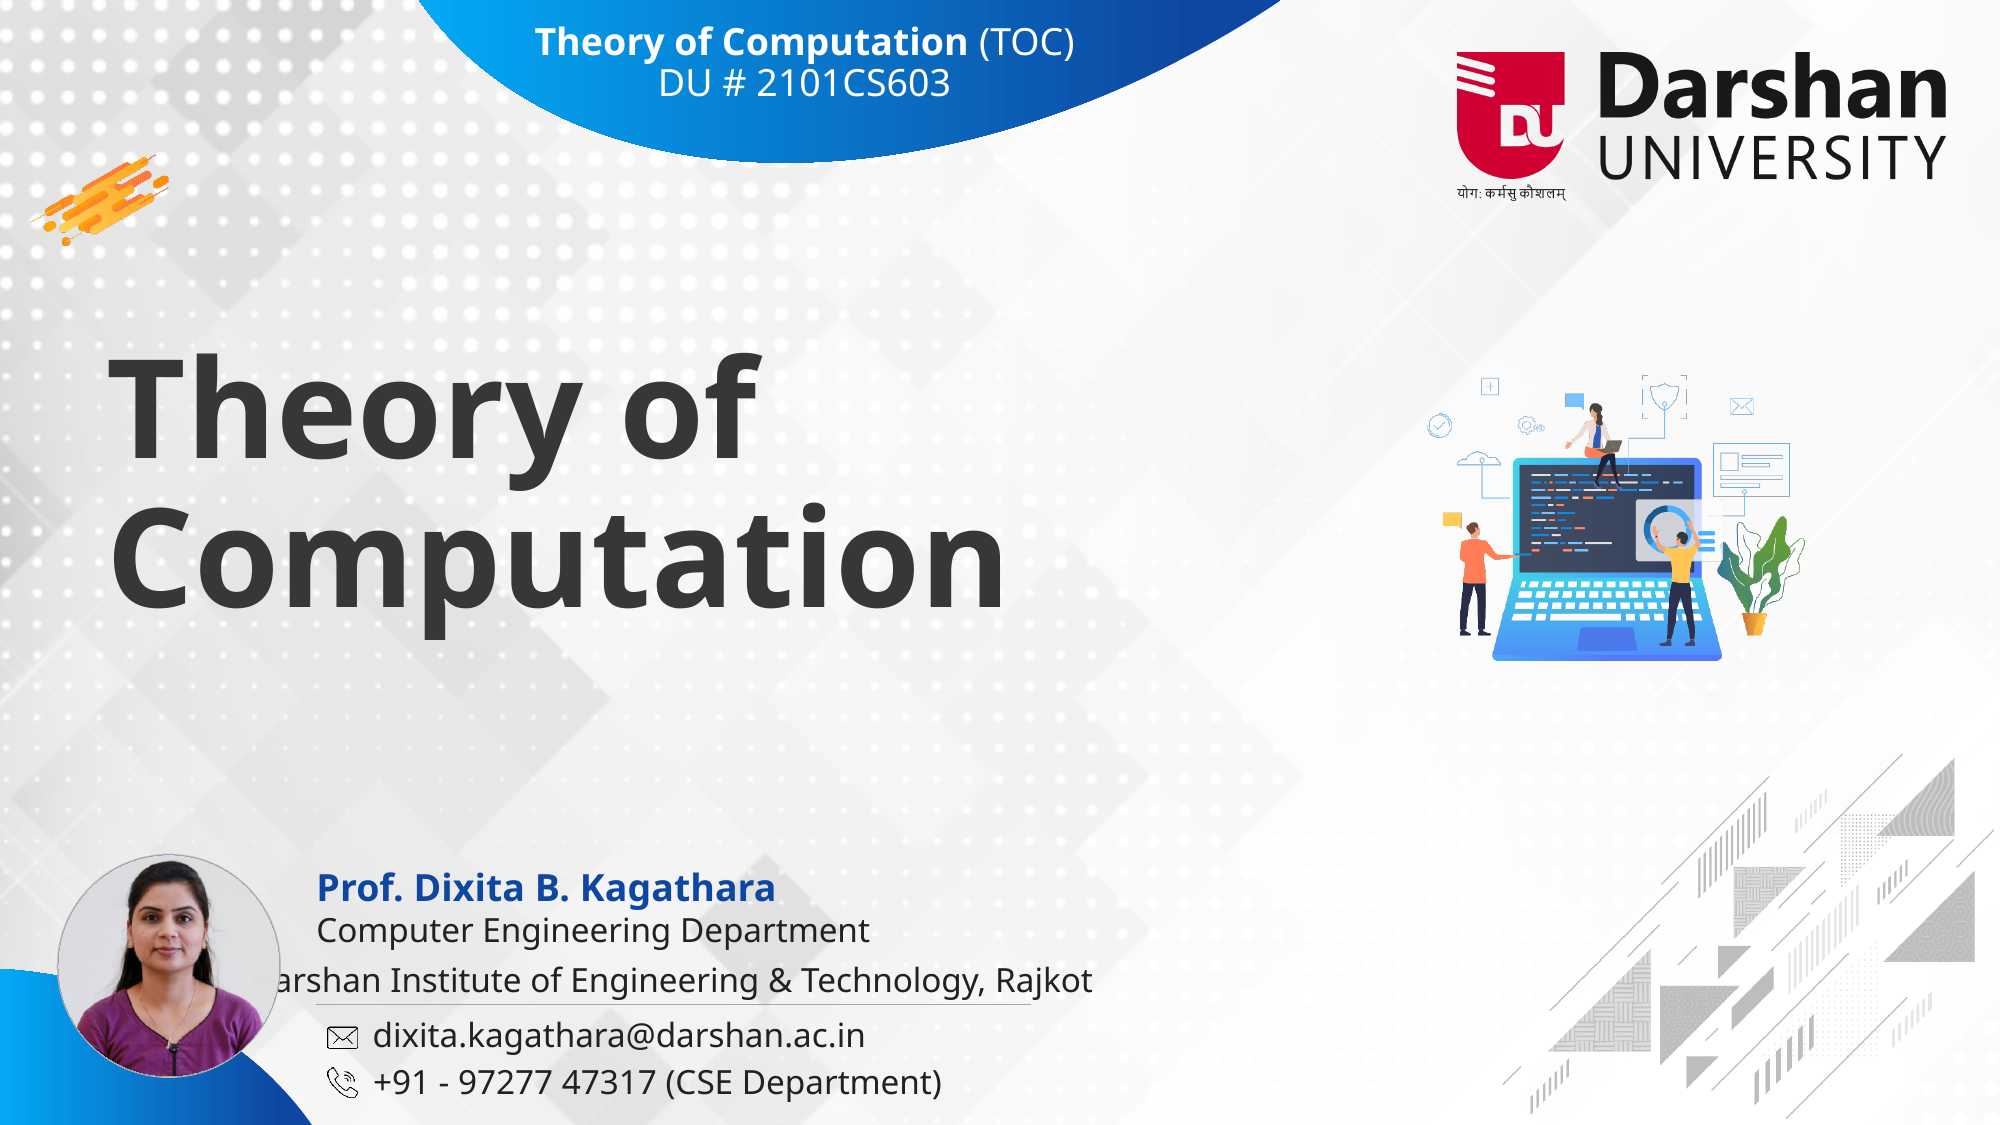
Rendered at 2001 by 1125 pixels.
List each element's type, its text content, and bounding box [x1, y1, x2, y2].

list +91 - 97277 47317 (CSE Department) [358, 1059, 972, 1108]
picture [57, 854, 280, 1077]
picture [10, 137, 189, 265]
picture [327, 1067, 358, 1098]
picture [1457, 52, 1946, 201]
list dixita.kagathara@darshan.ac.in [357, 1013, 971, 1061]
list Prof. Dixita B. Kagathara [301, 865, 1217, 913]
picture [1384, 343, 1847, 692]
picture [327, 1022, 357, 1053]
list Theory of Computation (TOC) DU # 2101CS603 [423, 3, 1186, 124]
list Computer Engineering Department [301, 913, 915, 956]
title Theory of Computation [91, 184, 1246, 608]
